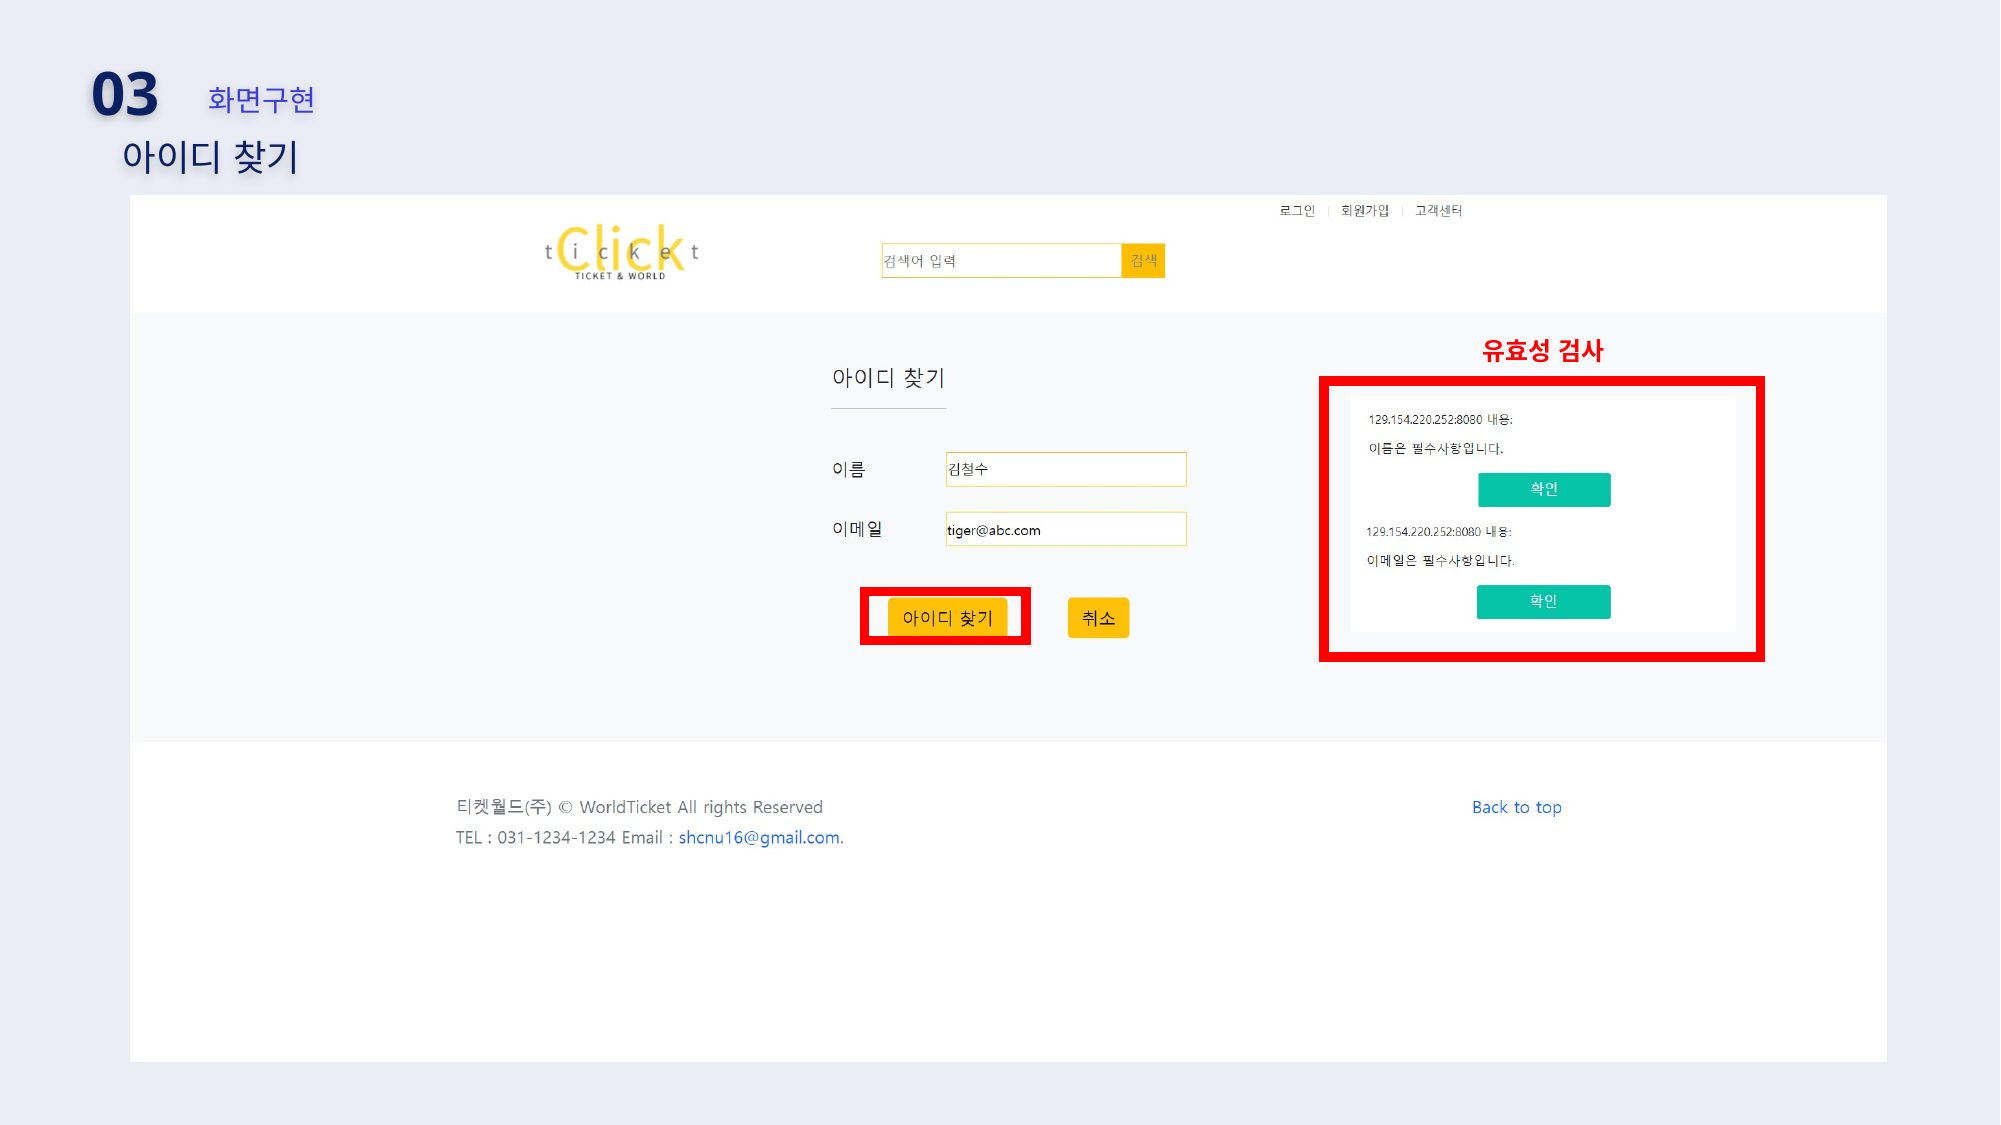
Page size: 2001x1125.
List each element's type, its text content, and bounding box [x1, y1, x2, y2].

text_box 03 [70, 34, 191, 148]
picture [130, 195, 1887, 1062]
text_box 화면구현 [188, 36, 722, 163]
text_box 아이디 찾기 [102, 94, 571, 221]
